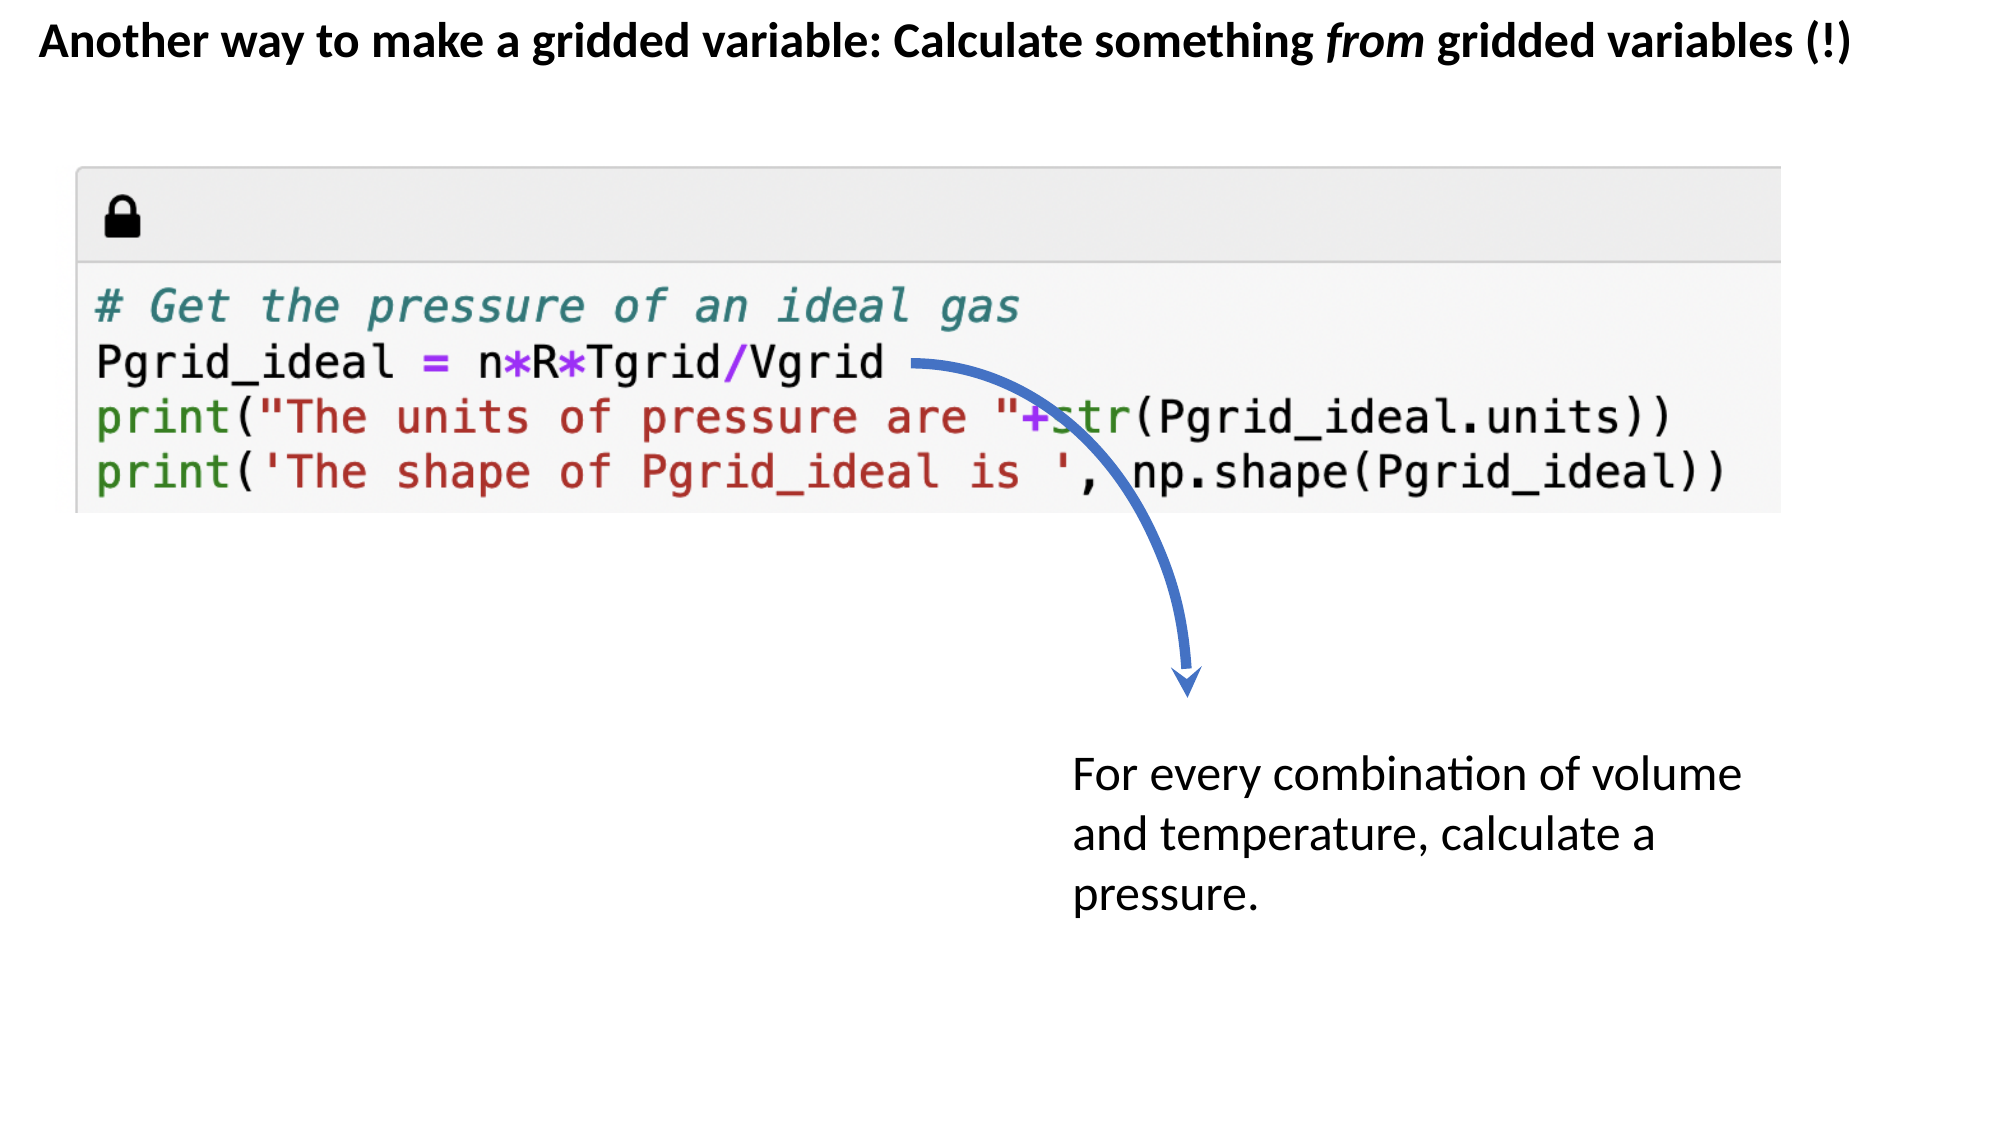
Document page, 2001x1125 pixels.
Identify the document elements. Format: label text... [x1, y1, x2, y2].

picture [55, 165, 1781, 513]
text_box Another way to make a gridded variable: Calculate something from gridded variables (!) [23, 0, 1868, 75]
text_box [910, 513, 1194, 698]
text_box For every combination of volume and temperature, calculate a pressure. [1057, 732, 1763, 928]
